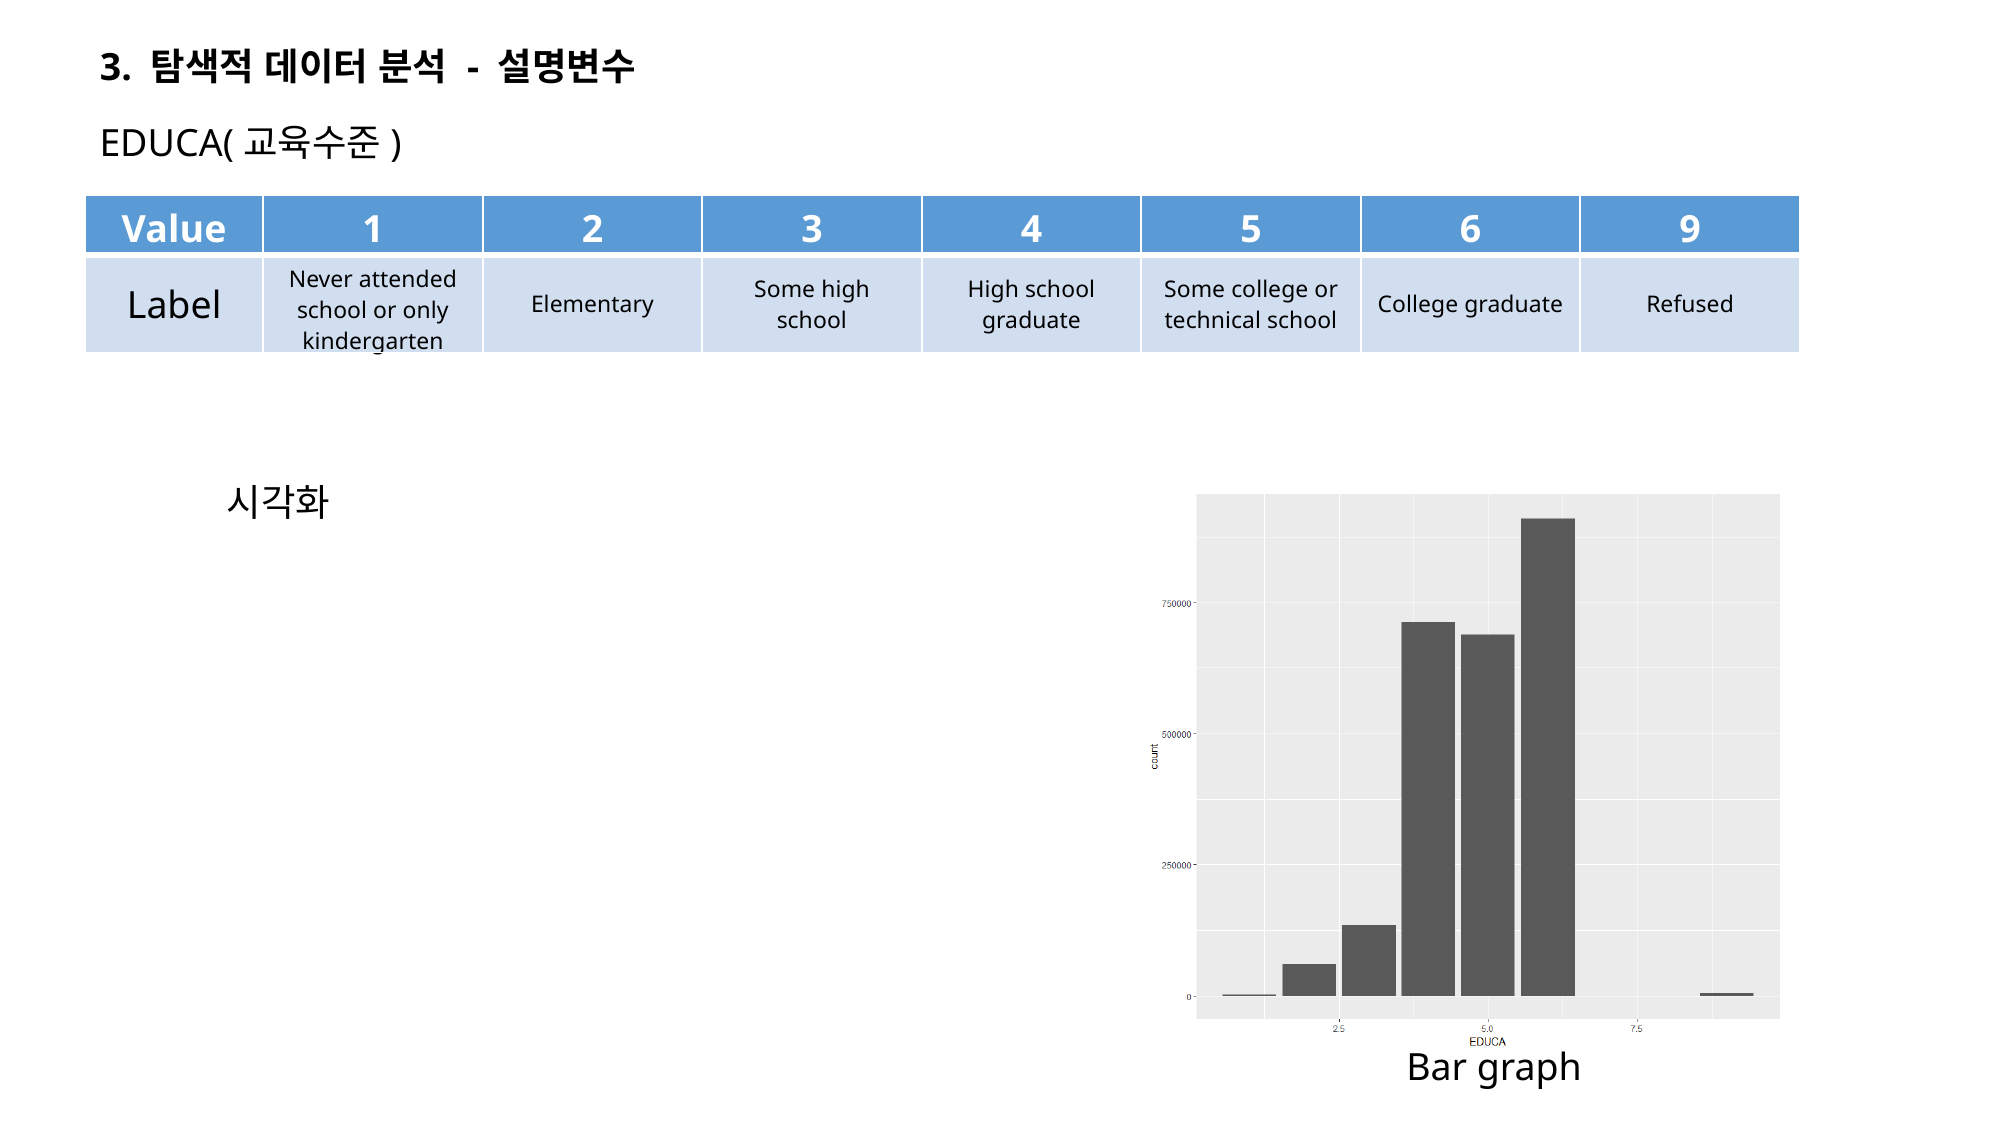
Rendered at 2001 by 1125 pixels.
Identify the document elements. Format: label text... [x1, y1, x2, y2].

text_box Bar graph [1391, 1050, 1597, 1096]
table_header 9 [1581, 196, 1799, 252]
table_cell Some high school [703, 258, 921, 352]
table_header 6 [1362, 196, 1579, 252]
table_cell Some college or technical school [1142, 258, 1360, 352]
table_cell High school graduate [923, 258, 1140, 352]
table_cell Never attended school or only kindergarten [264, 258, 482, 352]
table_header 5 [1142, 196, 1360, 252]
table_cell Label [86, 258, 262, 352]
table_header 3 [703, 196, 921, 252]
table_header 1 [264, 196, 482, 252]
table_header 2 [484, 196, 701, 252]
picture [1143, 489, 1785, 1050]
text_box 3. 탐색적 데이터 분석 - 설명변수 [84, 35, 984, 96]
text_box 시각화 [212, 471, 346, 532]
table_header 4 [923, 196, 1140, 252]
table_header Value [86, 196, 262, 252]
text_box EDUCA(교육수준) [84, 112, 1875, 172]
table_cell Elementary [484, 258, 701, 352]
table_cell College graduate [1362, 258, 1579, 352]
table_cell Refused [1581, 258, 1799, 352]
